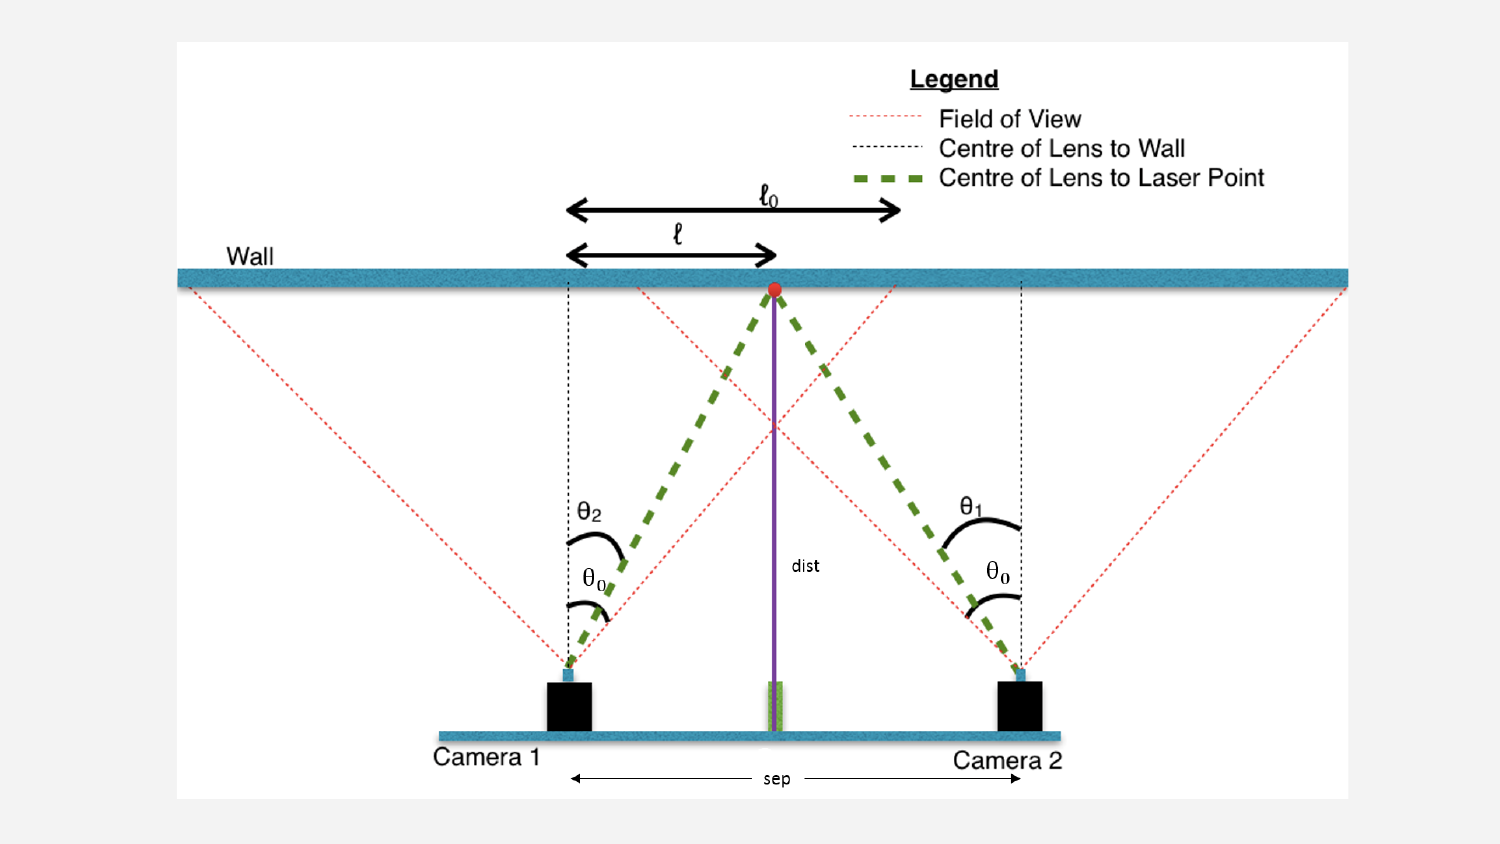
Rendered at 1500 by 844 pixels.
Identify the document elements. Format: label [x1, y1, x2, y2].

picture [176, 42, 1349, 803]
